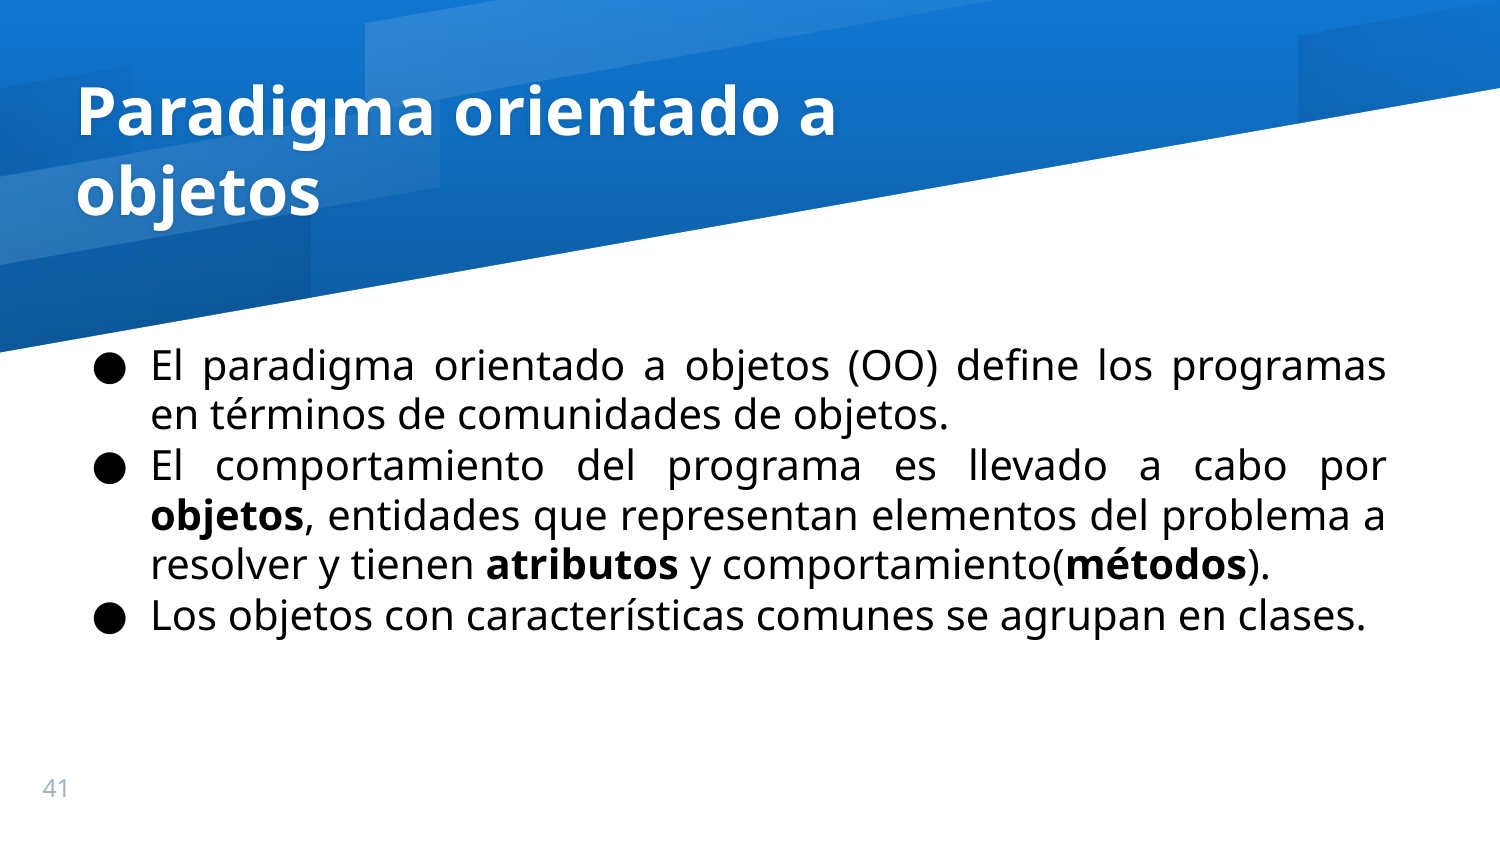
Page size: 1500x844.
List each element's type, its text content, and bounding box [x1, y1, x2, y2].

slide_number 41 [42, 766, 122, 807]
title Paradigma orientado a objetos [75, 0, 975, 298]
list El paradigma orientado a objetos (OO) define los programas en términos de comunidades de objetos. El comportamiento del programa es llevado a cabo por objetos, entidades que representan elementos del problema a resolver y tienen atributos y comportamiento(métodos). Los objetos con características comunes se agrupan en clases. [75, 338, 1388, 792]
